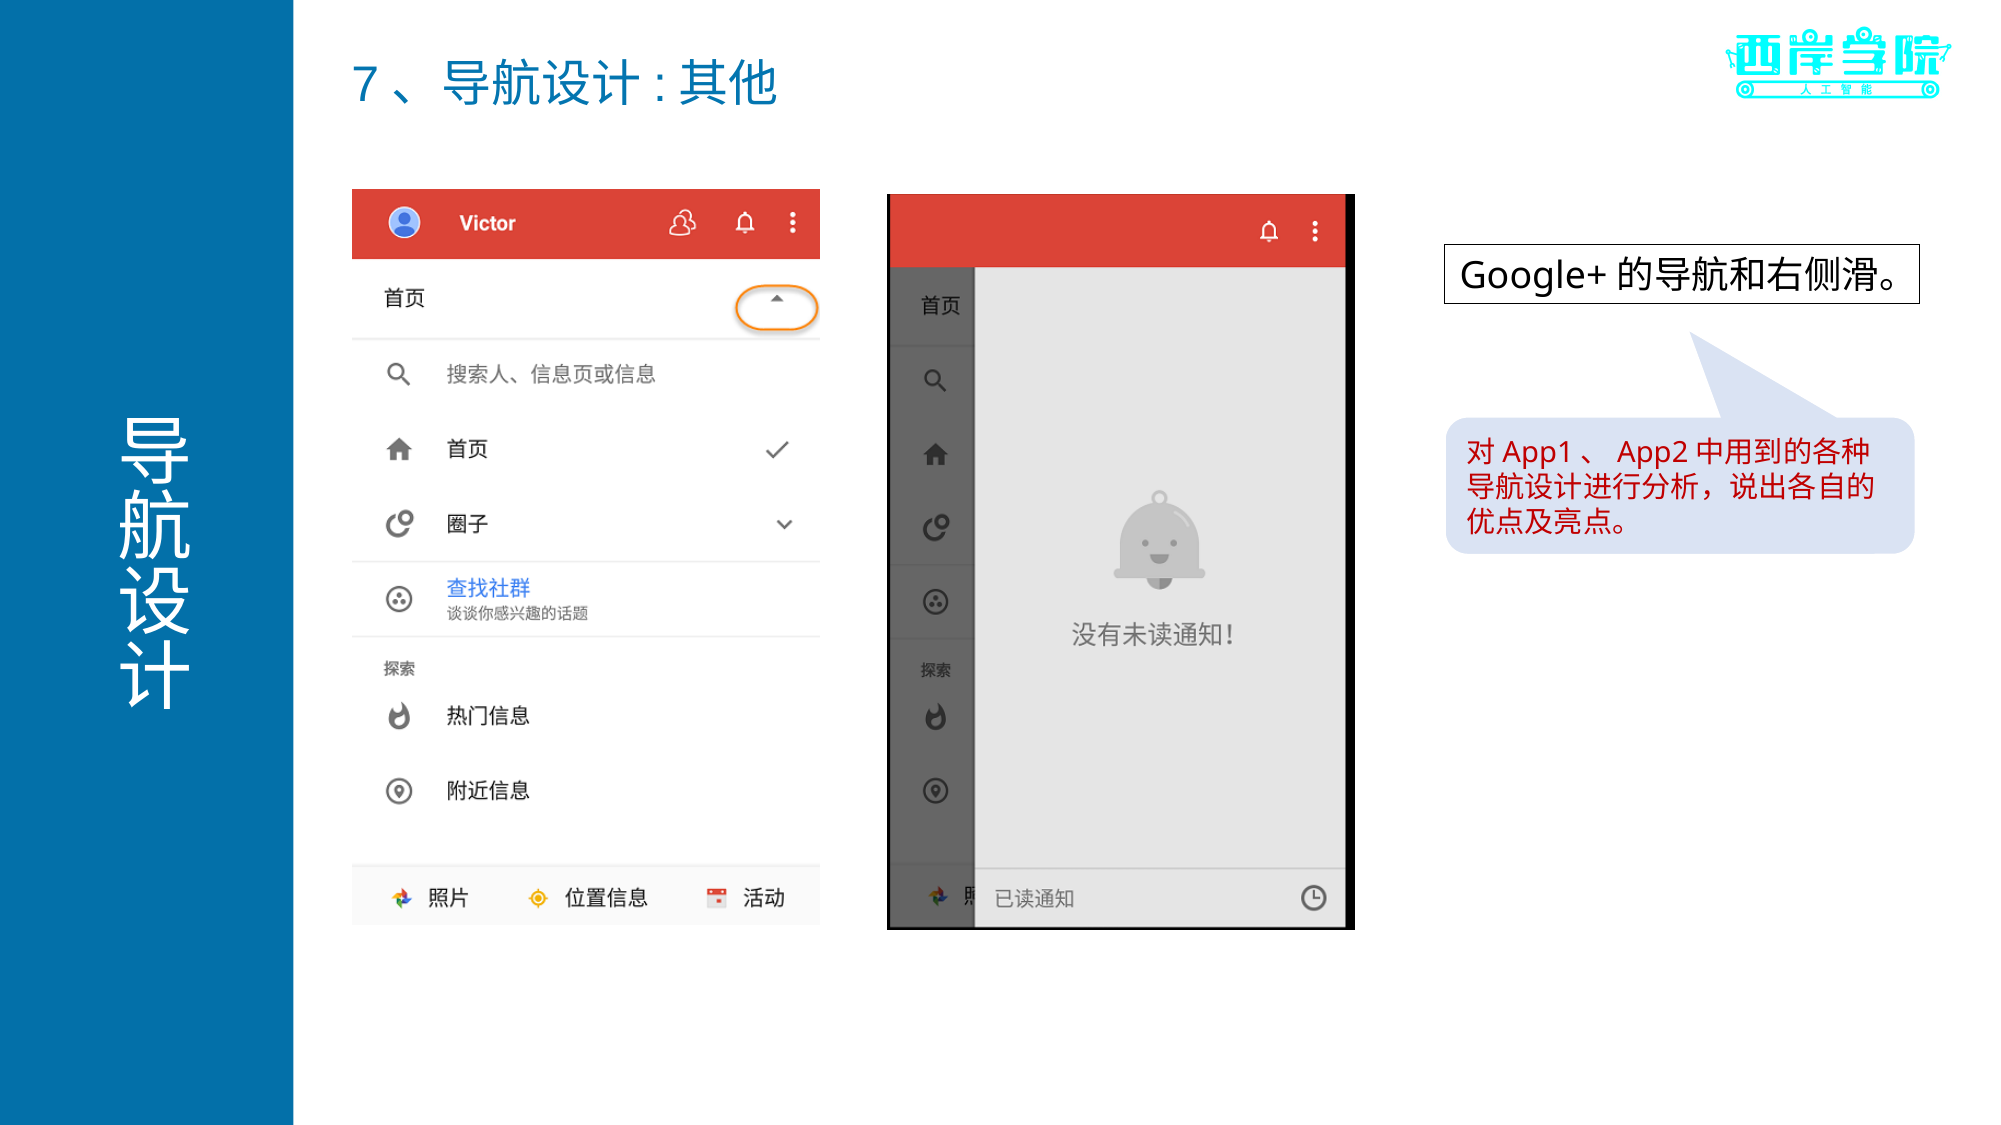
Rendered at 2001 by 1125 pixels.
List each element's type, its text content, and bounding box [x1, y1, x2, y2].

list 7、导航设计:其他 [336, 50, 922, 136]
text_box Google+的导航和右侧滑。 [1444, 244, 1920, 304]
picture [1720, 22, 1957, 108]
picture [352, 189, 820, 925]
title 导航设计 [61, 239, 232, 886]
picture [887, 194, 1355, 930]
text_box 对App1、App2中用到的各种导航设计进行分析，说出各自的优点及亮点。 [1443, 326, 1917, 556]
